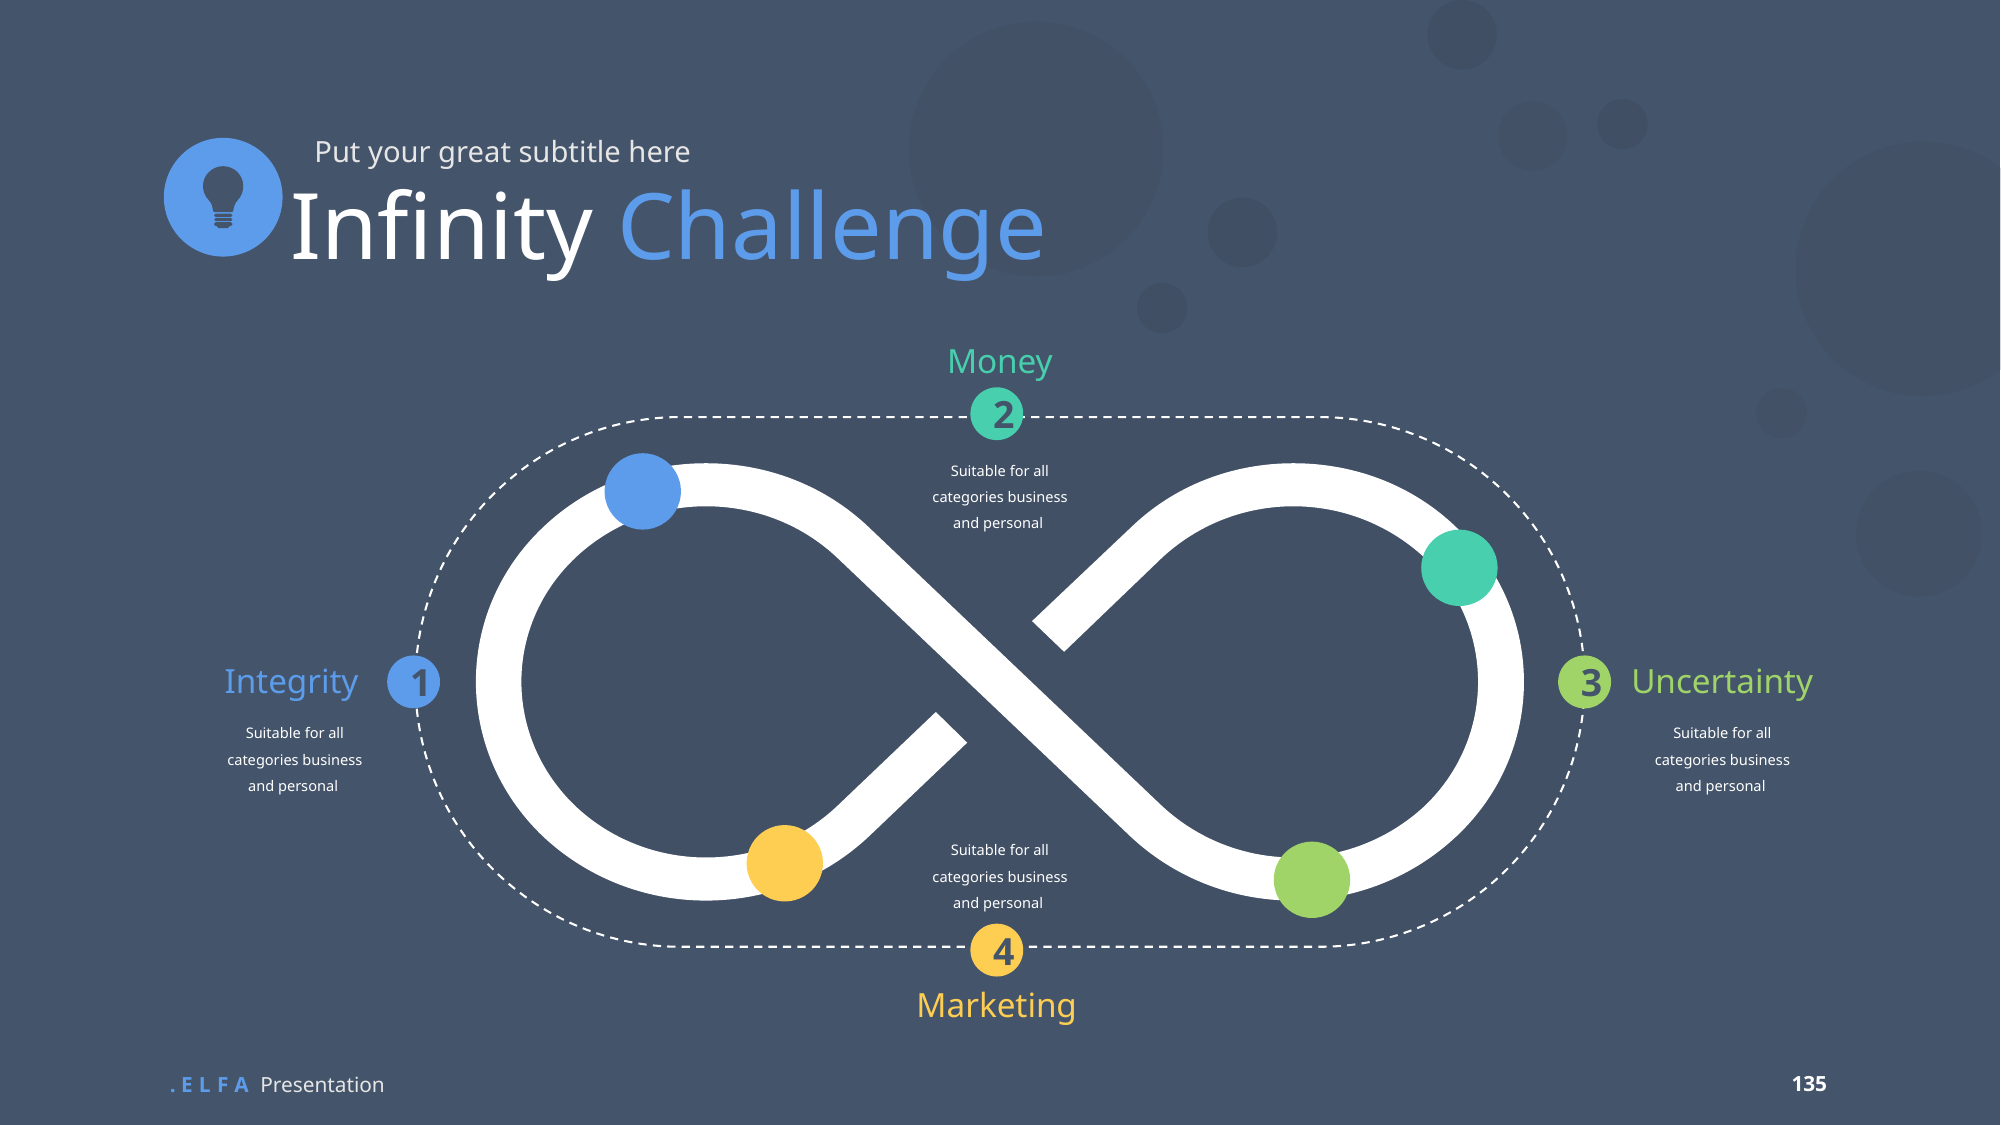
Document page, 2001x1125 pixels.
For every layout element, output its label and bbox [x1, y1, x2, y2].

text_box [162, 126, 1063, 285]
text_box [150, 652, 387, 802]
text_box [387, 332, 1834, 1032]
